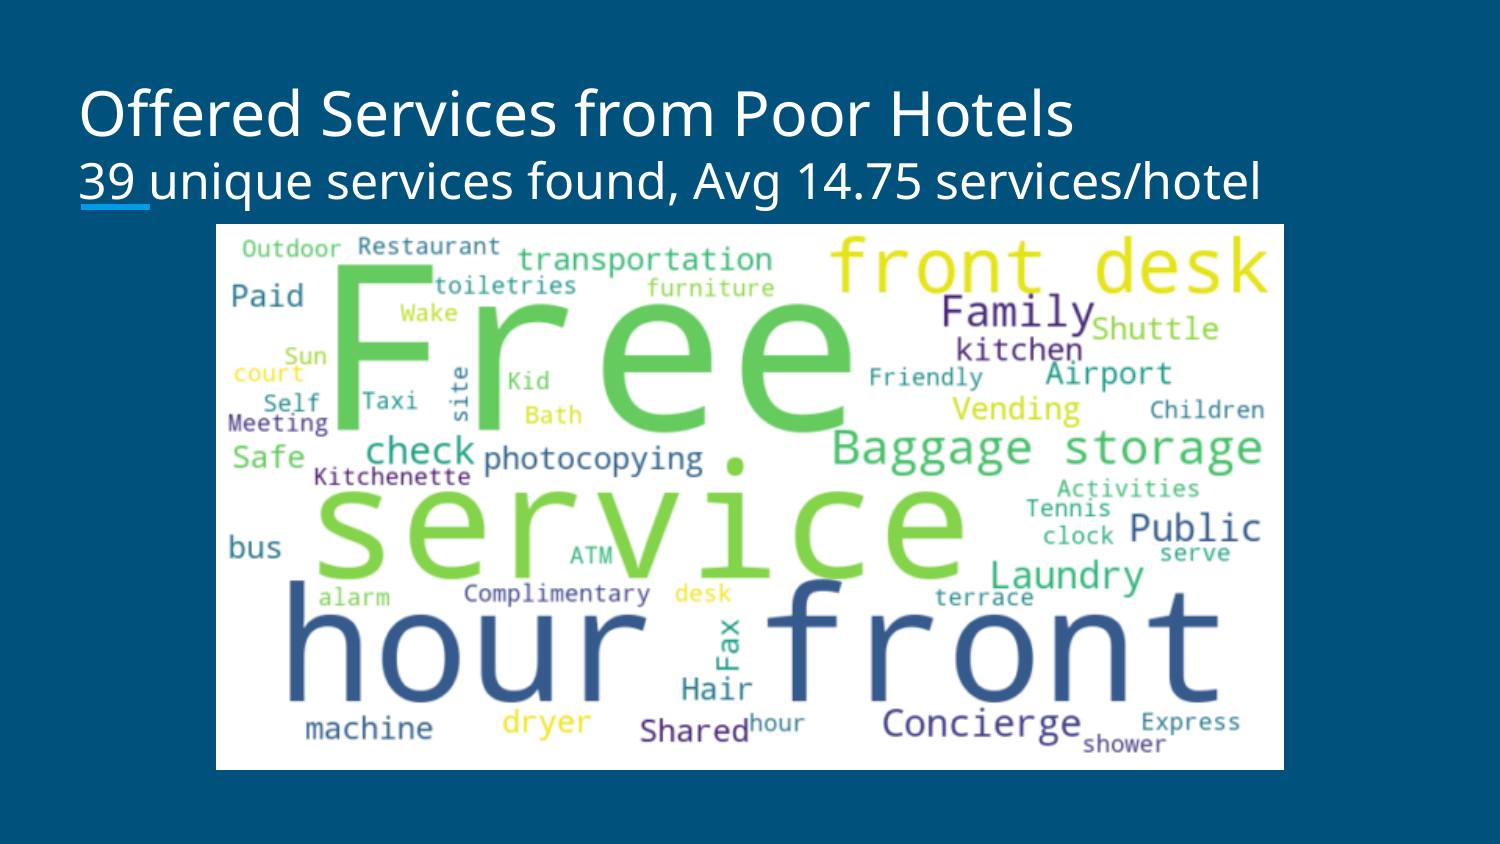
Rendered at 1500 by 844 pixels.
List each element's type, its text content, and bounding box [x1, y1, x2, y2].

title Offered Services from Poor Hotels 39 unique services found, Avg 14.75 services/hotel [63, 75, 1437, 225]
picture [217, 225, 1283, 769]
